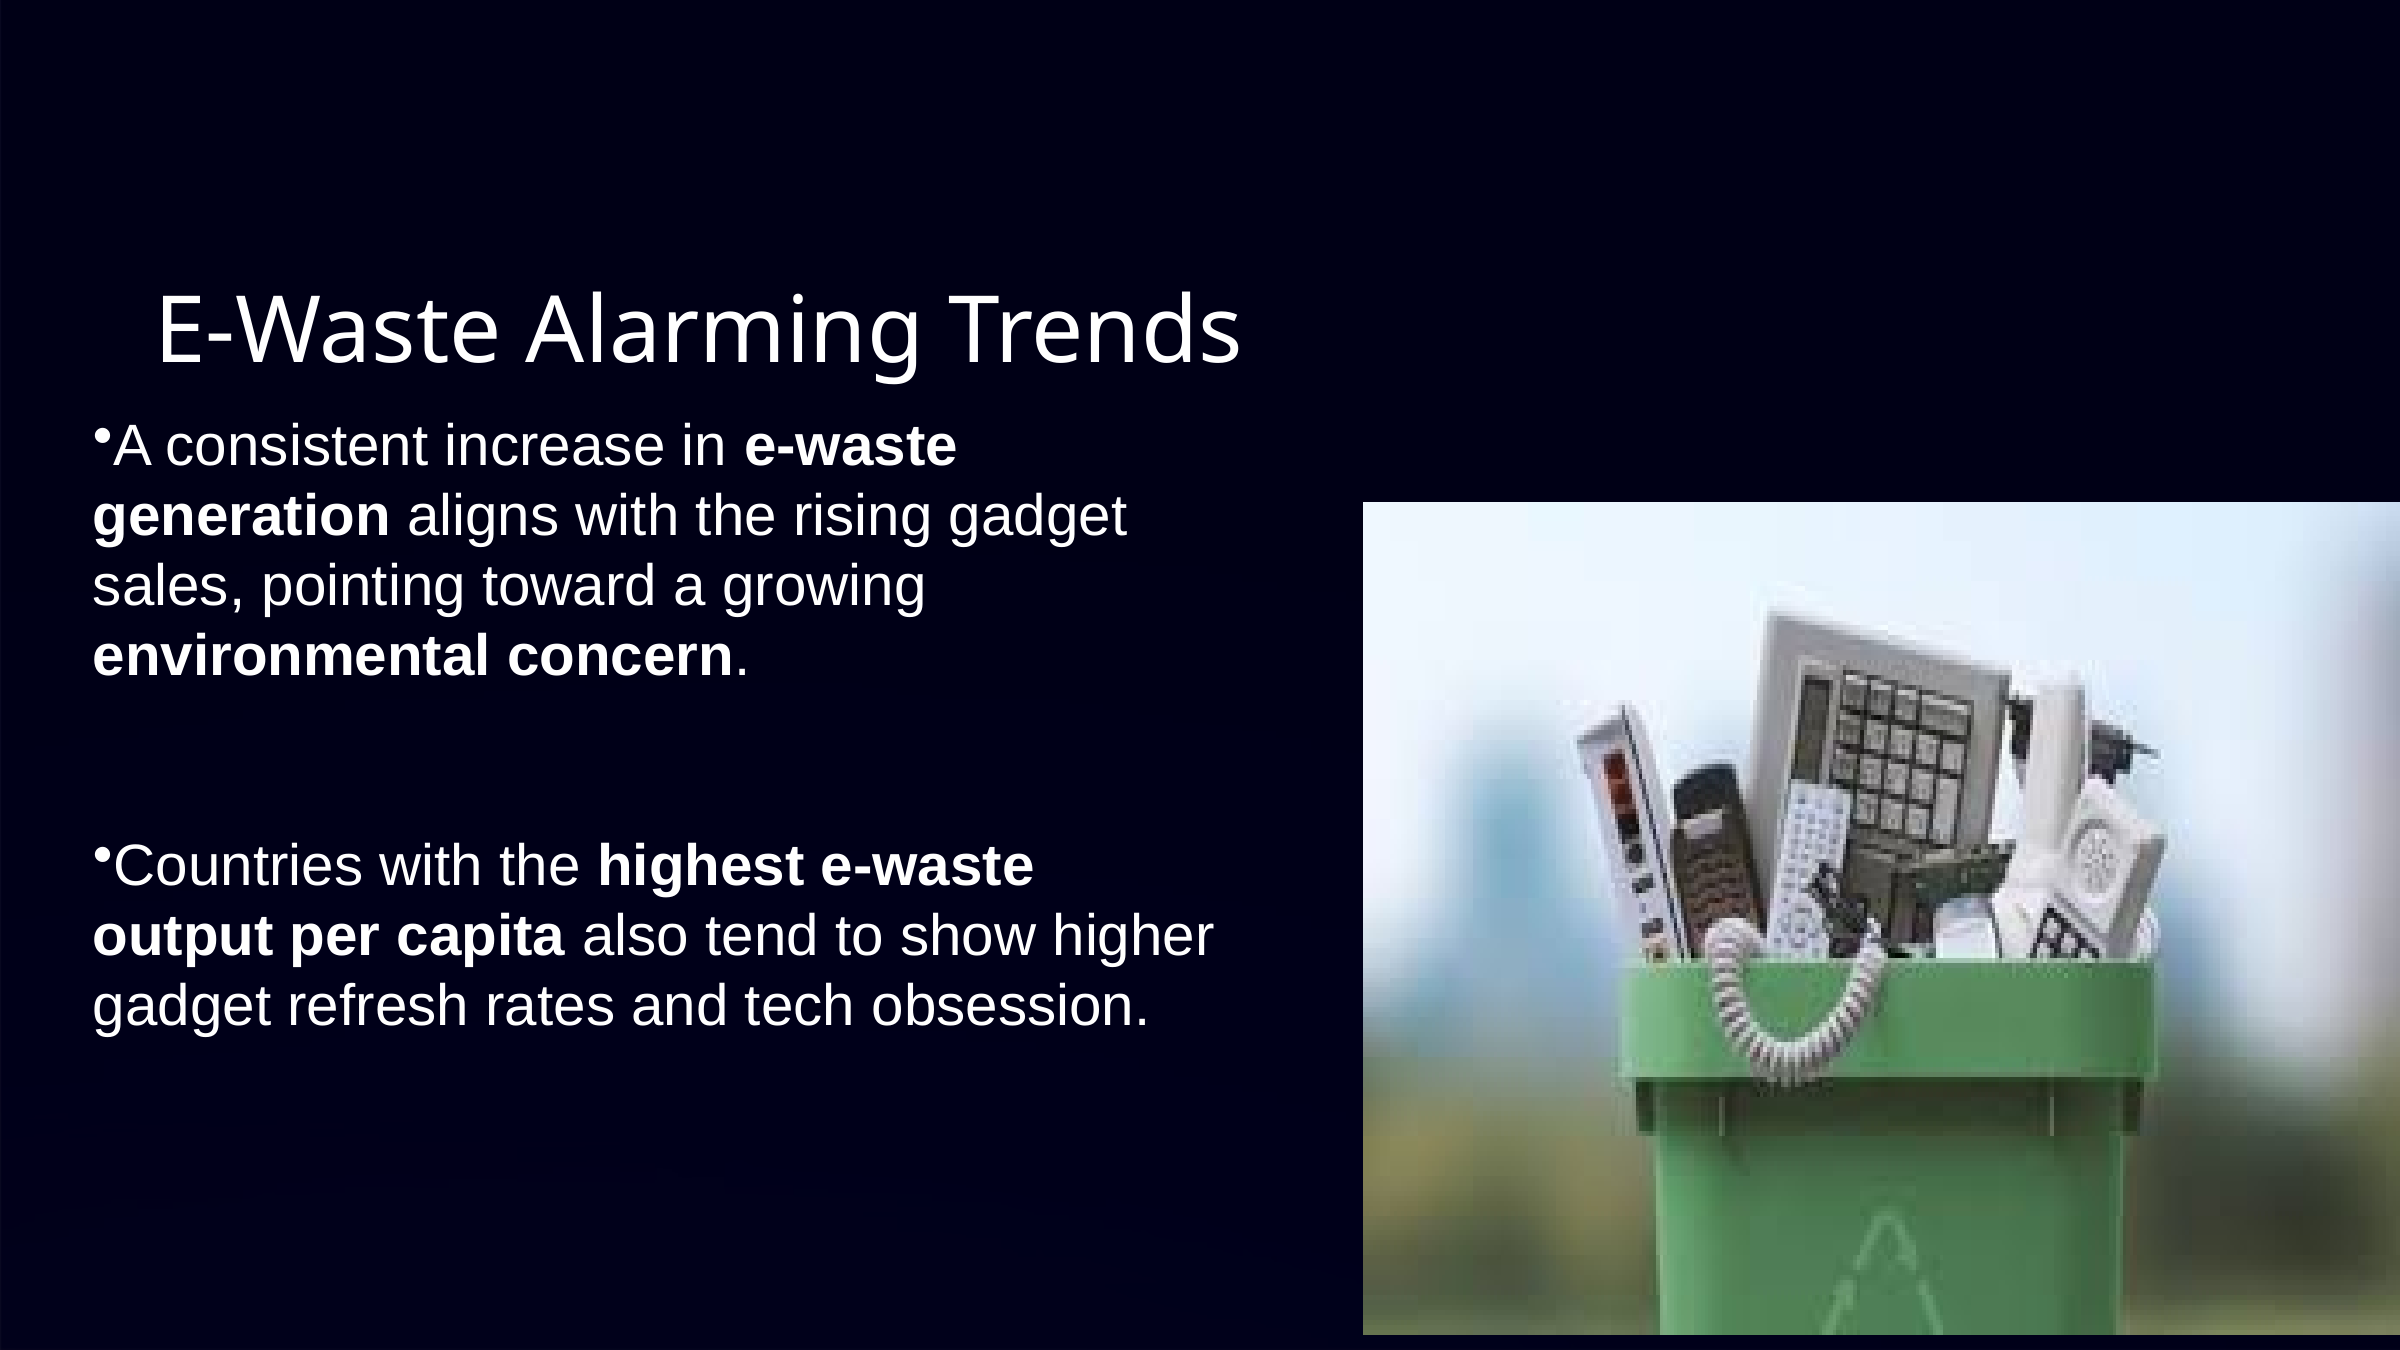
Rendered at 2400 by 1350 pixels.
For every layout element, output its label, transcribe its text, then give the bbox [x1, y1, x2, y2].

text_box A consistent increase in e-waste generation aligns with the rising gadget sales, pointing toward a growing environmental concern. Countries with the highest e-waste output per capita also tend to show higher gadget refresh rates and tech obsession. [78, 399, 1248, 1045]
text_box E-Waste Alarming Trends [130, 265, 1972, 400]
picture [1363, 502, 2400, 1339]
